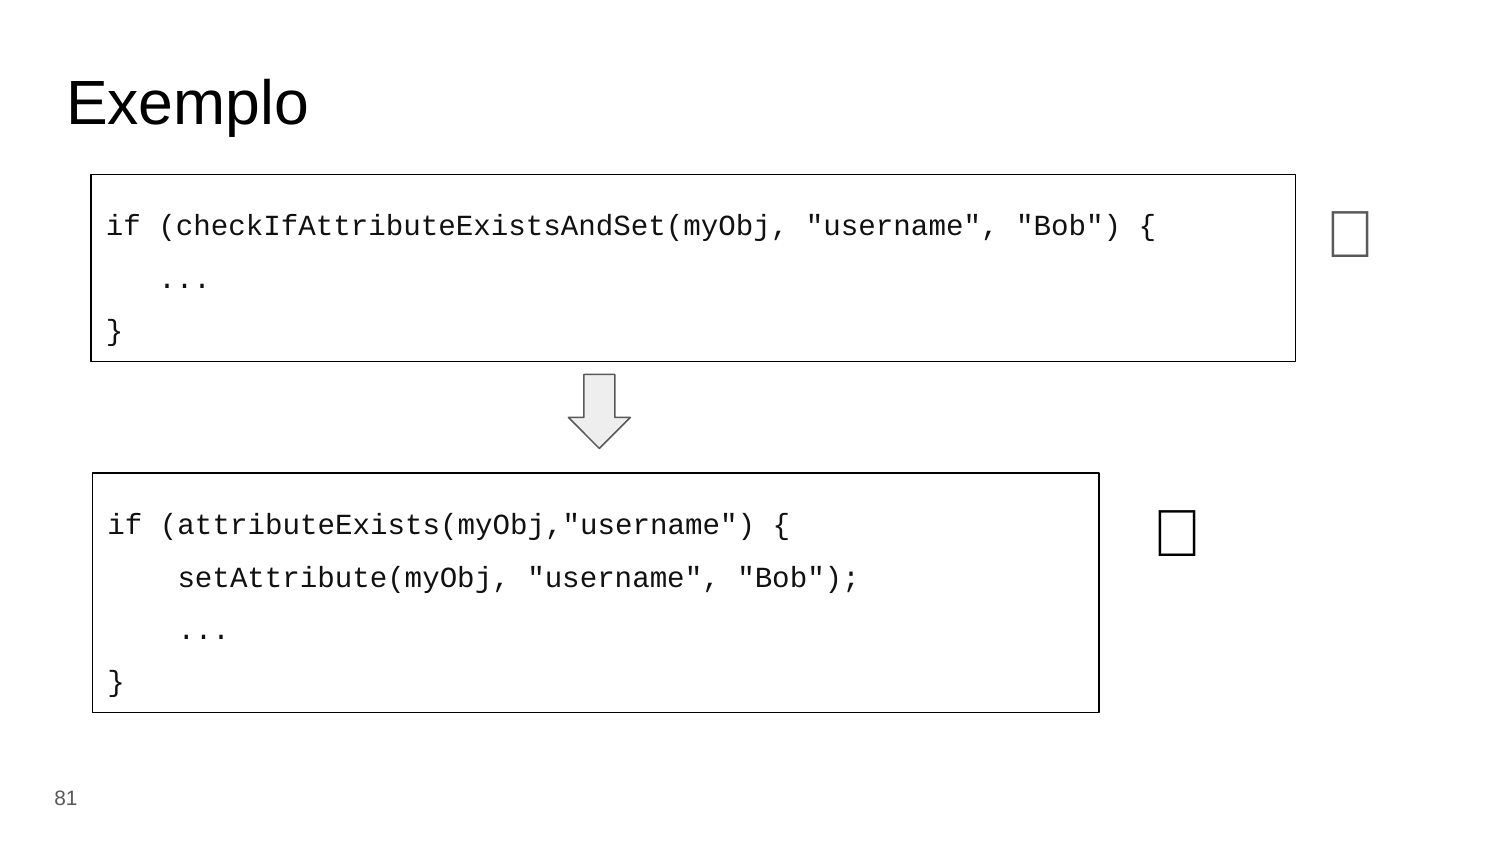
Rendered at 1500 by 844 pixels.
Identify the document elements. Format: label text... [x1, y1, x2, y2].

text_box ❌ [1310, 175, 1401, 286]
title Exemplo [51, 35, 1449, 130]
text_box if (attributeExists(myObj,"username") { setAttribute(myObj, "username", "Bob"); ... } [92, 472, 1100, 713]
text_box ✅ [1137, 474, 1228, 585]
text_box if (checkIfAttributeExistsAndSet(myObj, "username", "Bob") { ... } [90, 174, 1296, 362]
slide_number ‹#› [2, 764, 93, 830]
text_box [568, 374, 631, 449]
